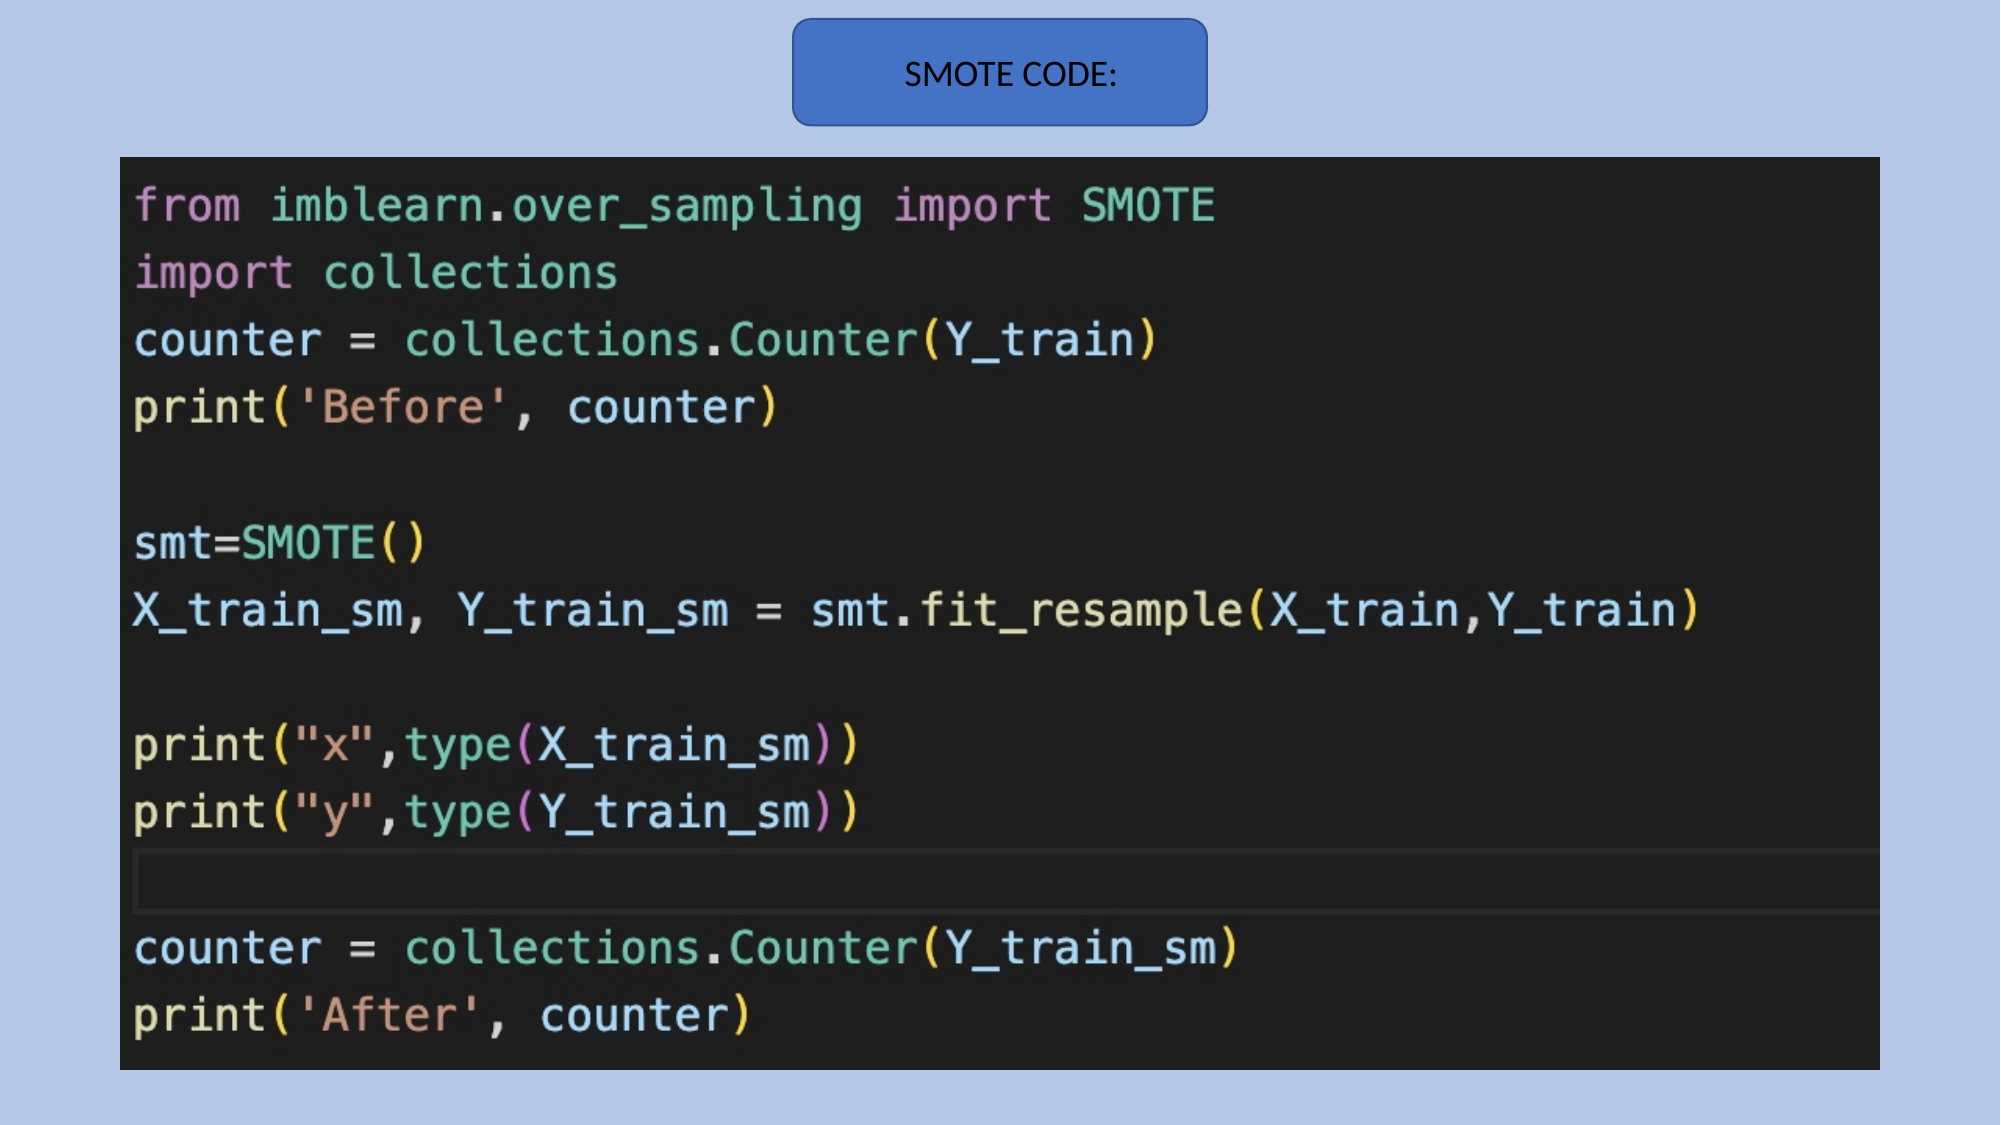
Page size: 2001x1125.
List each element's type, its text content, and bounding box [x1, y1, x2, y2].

text_box SMOTE CODE: [889, 41, 1236, 102]
text_box [792, 17, 1209, 127]
picture [120, 157, 1880, 1070]
